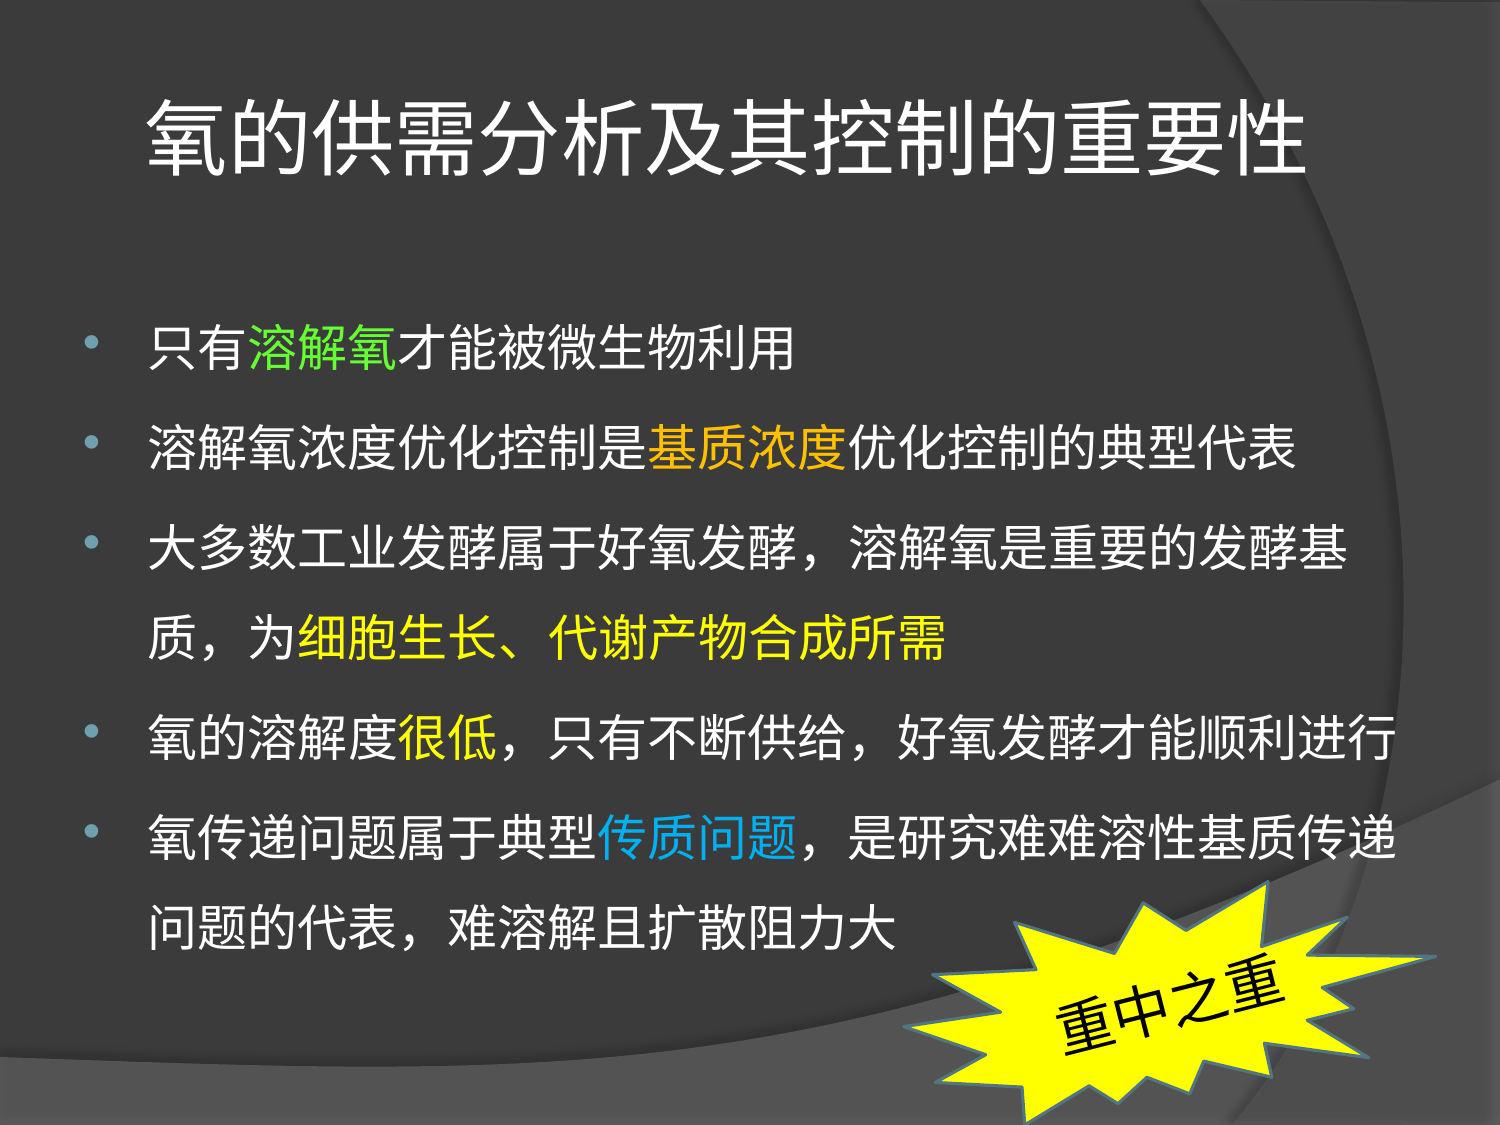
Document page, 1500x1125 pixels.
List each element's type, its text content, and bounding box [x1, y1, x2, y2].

title 氧的供需分析及其控制的重要性 [137, 42, 1363, 231]
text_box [903, 881, 1437, 1125]
list 只有溶解氧才能被微生物利用 溶解氧浓度优化控制是基质浓度优化控制的典型代表 大多数工业发酵属于好氧发酵，溶解氧是重要的发酵基质，为细胞生长、代谢产物合成所需 氧的溶解度很低，只有不断供给，好氧发酵才能顺利进行 氧传递问题属于典型传质问题，是研究难难溶性基质传递问题的代表，难溶解且扩散阻力大 [64, 278, 1436, 1022]
